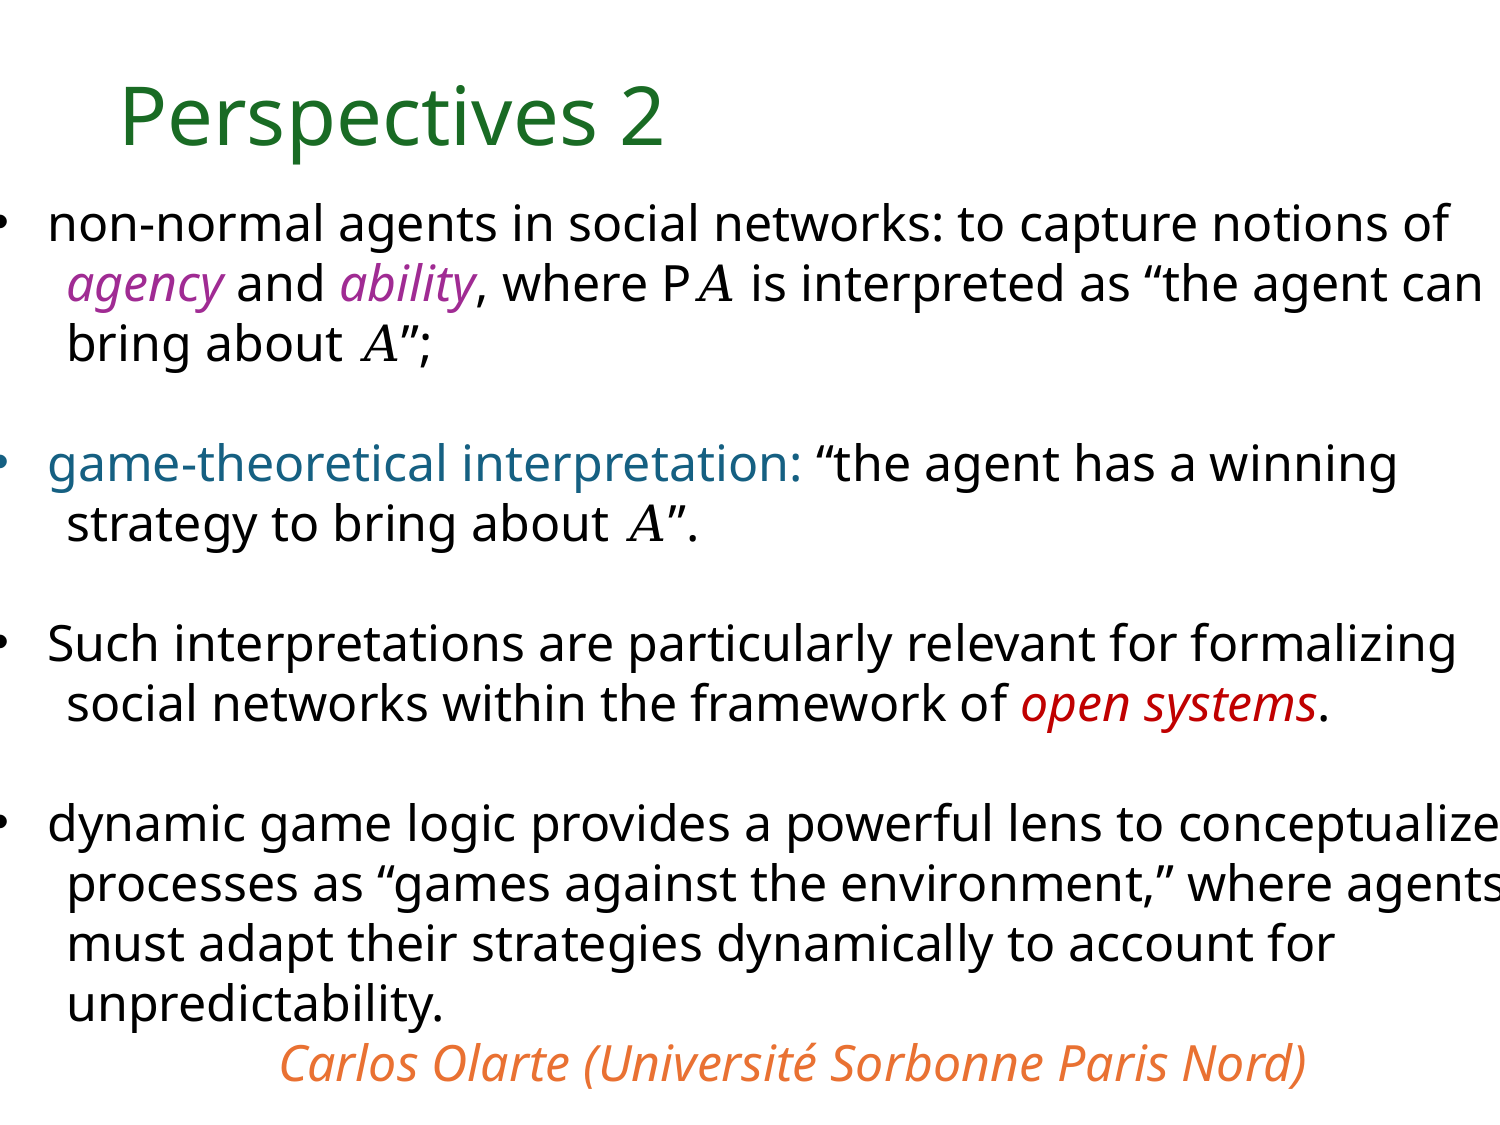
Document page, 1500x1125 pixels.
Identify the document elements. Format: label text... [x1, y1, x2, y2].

text_box non-normal agents in social networks: to capture notions of agency and ability, where P𝐴 is interpreted as “the agent can bring about 𝐴”; game-theoretical interpretation: “the agent has a winning strategy to bring about 𝐴”. Such interpretations are particularly relevant for formalizing social networks within the framework of open systems. dynamic game logic provides a powerful lens to conceptualize processes as “games against the environment,” where agents must adapt their strategies dynamically to account for unpredictability. Carlos Olarte (Université Sorbonne Paris Nord) [0, 184, 1500, 1099]
title Perspectives 2 [103, 59, 1397, 184]
